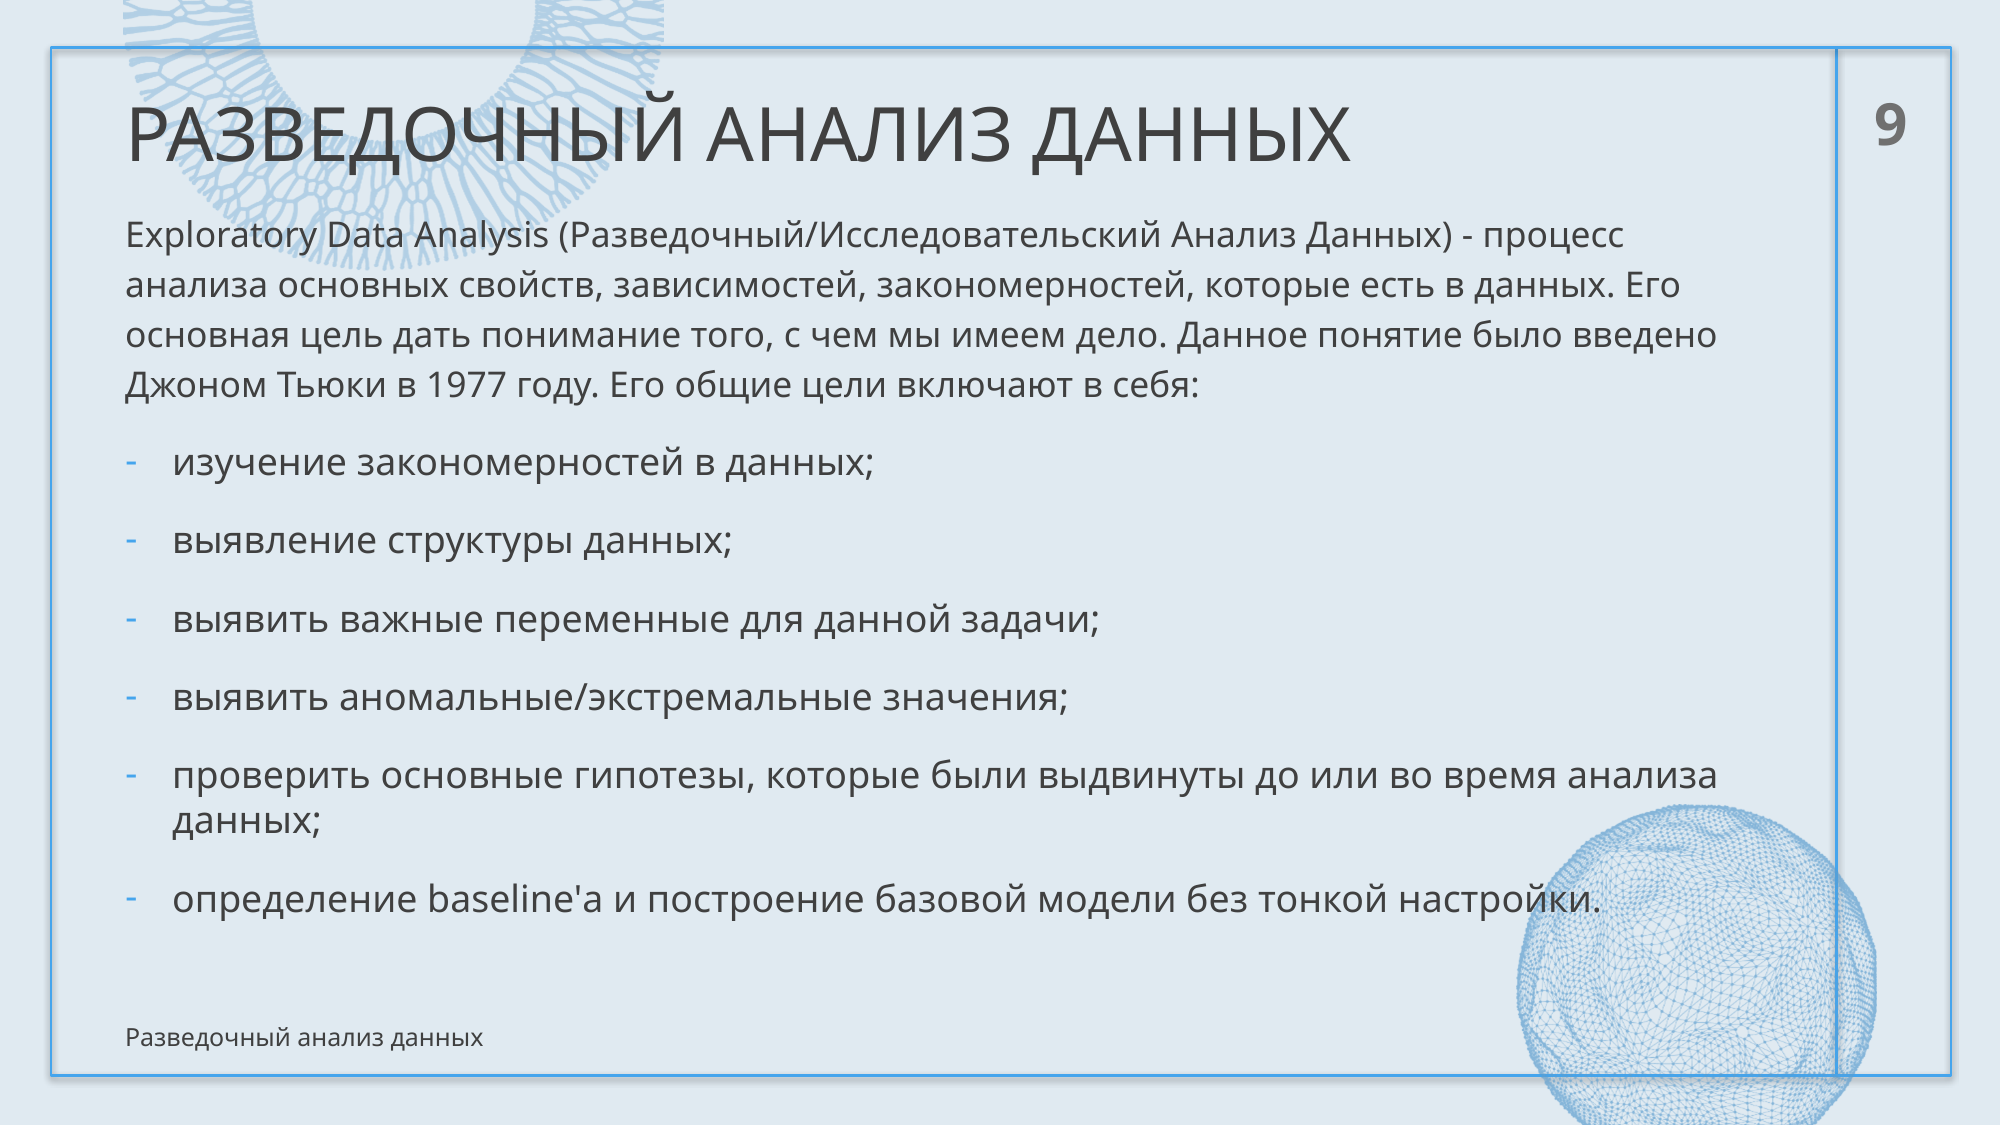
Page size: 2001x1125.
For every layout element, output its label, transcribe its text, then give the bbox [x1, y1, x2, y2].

picture [123, 0, 1877, 1125]
slide_number 9 [1822, 48, 1961, 175]
text_box Разведочный анализ данных [110, 1014, 557, 1059]
list Exploratory Data Analysis (Разведочный/Исследовательский Анализ Данных) - процесс анализа основных свойств, зависимостей, закономерностей, которые есть в данных. Его основная цель дать понимание того, с чем мы имеем дело. Данное понятие было введено Джоном Тьюки в 1977 году. Его общие цели включают в себя: изучение закономерностей в данных; выявление структуры данных; выявить важные переменные для данной задачи; выявить аномальные/экстремальные значения; проверить основные гипотезы, которые были выдвинуты до или во время анализа данных; определение baseline'а и построение базовой модели без тонкой настройки. [110, 196, 1739, 887]
title Разведочный анализ данных [110, 0, 1638, 185]
